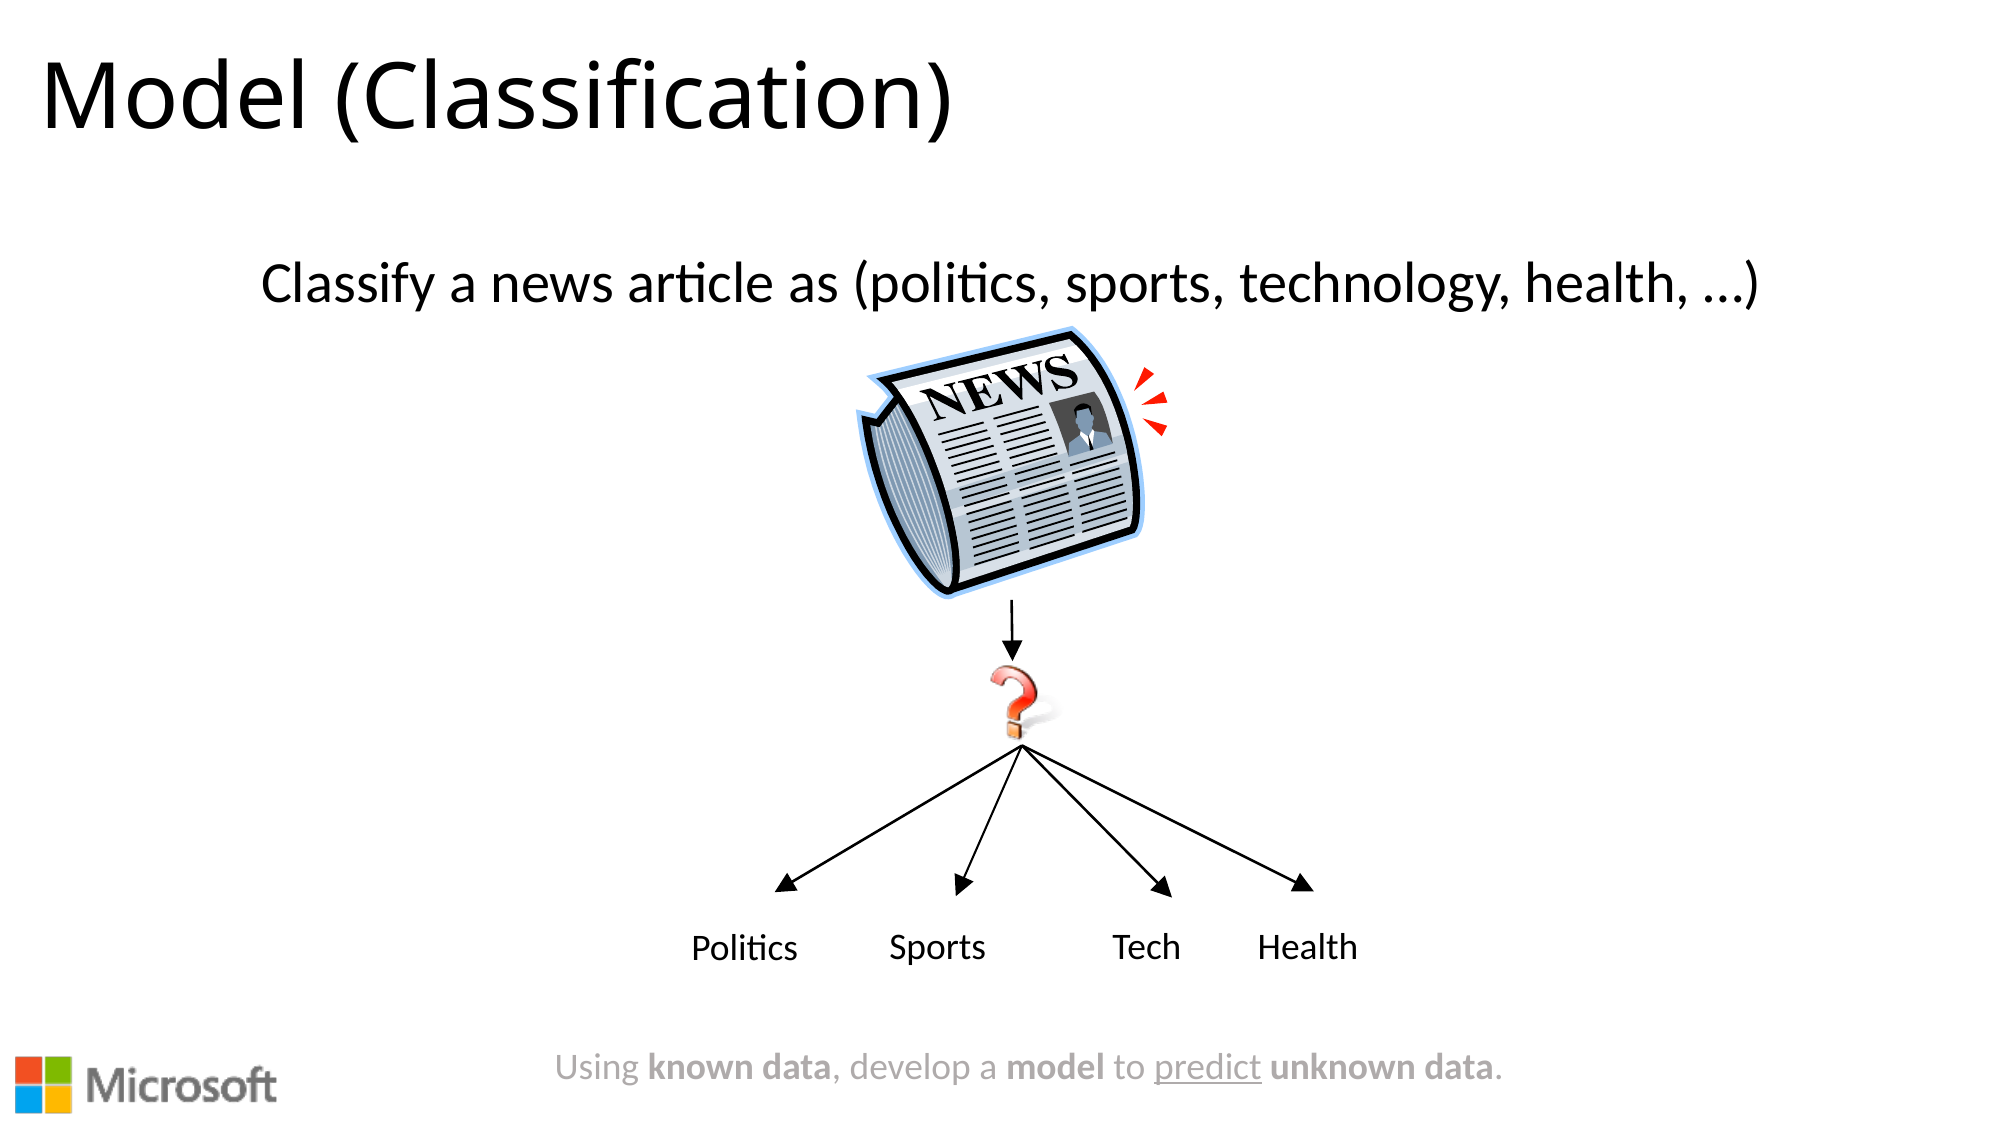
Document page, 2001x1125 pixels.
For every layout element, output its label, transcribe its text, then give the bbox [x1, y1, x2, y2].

text_box Using known data, develop a model to predict unknown data. [539, 1034, 1519, 1094]
title Model (Classification) [24, 28, 1975, 169]
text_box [186, 245, 1837, 977]
picture [14, 1054, 278, 1115]
